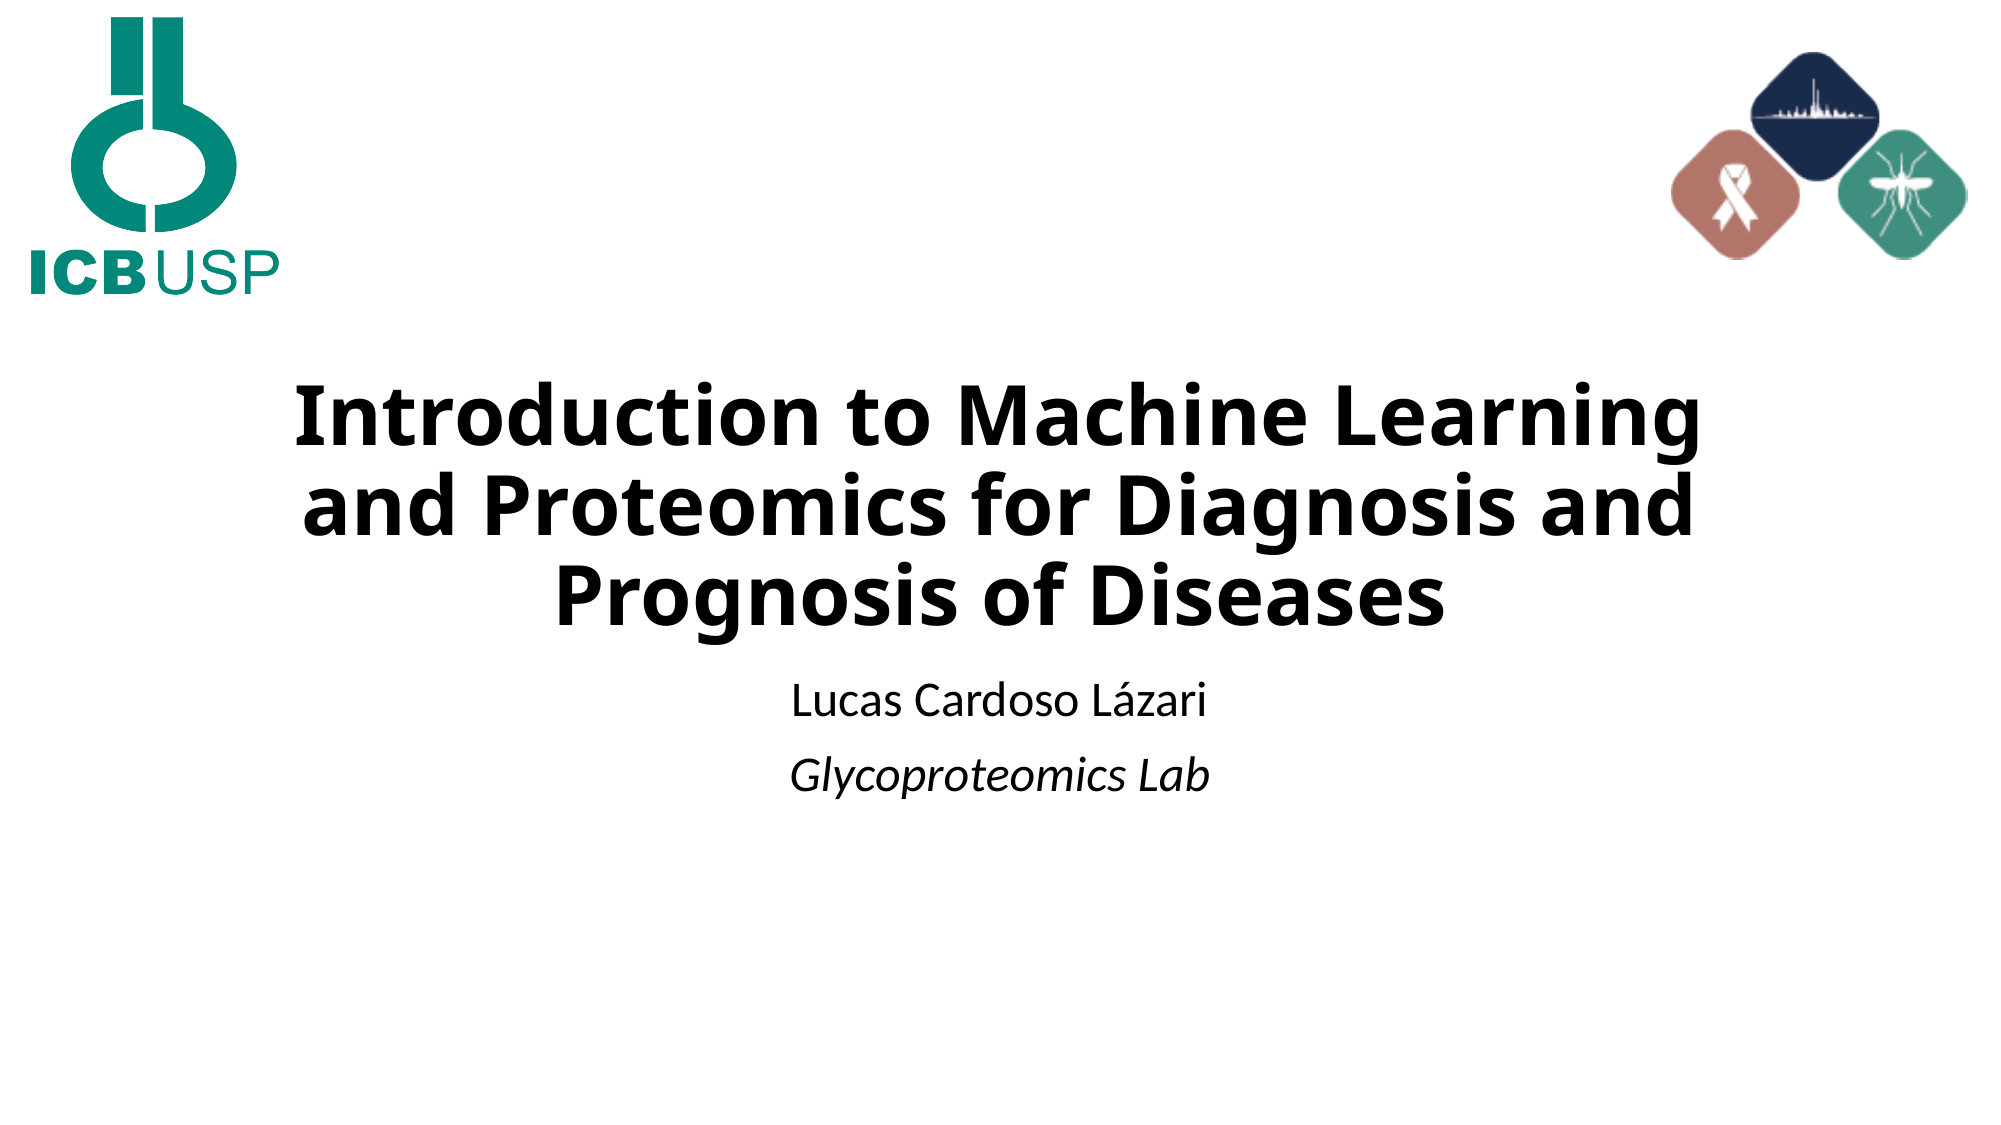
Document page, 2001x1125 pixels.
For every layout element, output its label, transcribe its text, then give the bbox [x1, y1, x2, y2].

subtitle Lucas Cardoso Lázari Glycoproteomics Lab [249, 666, 1750, 938]
picture [1671, 52, 1968, 260]
picture [31, 17, 279, 295]
title Introduction to Machine Learning and Proteomics for Diagnosis and Prognosis of Diseases [249, 259, 1750, 651]
